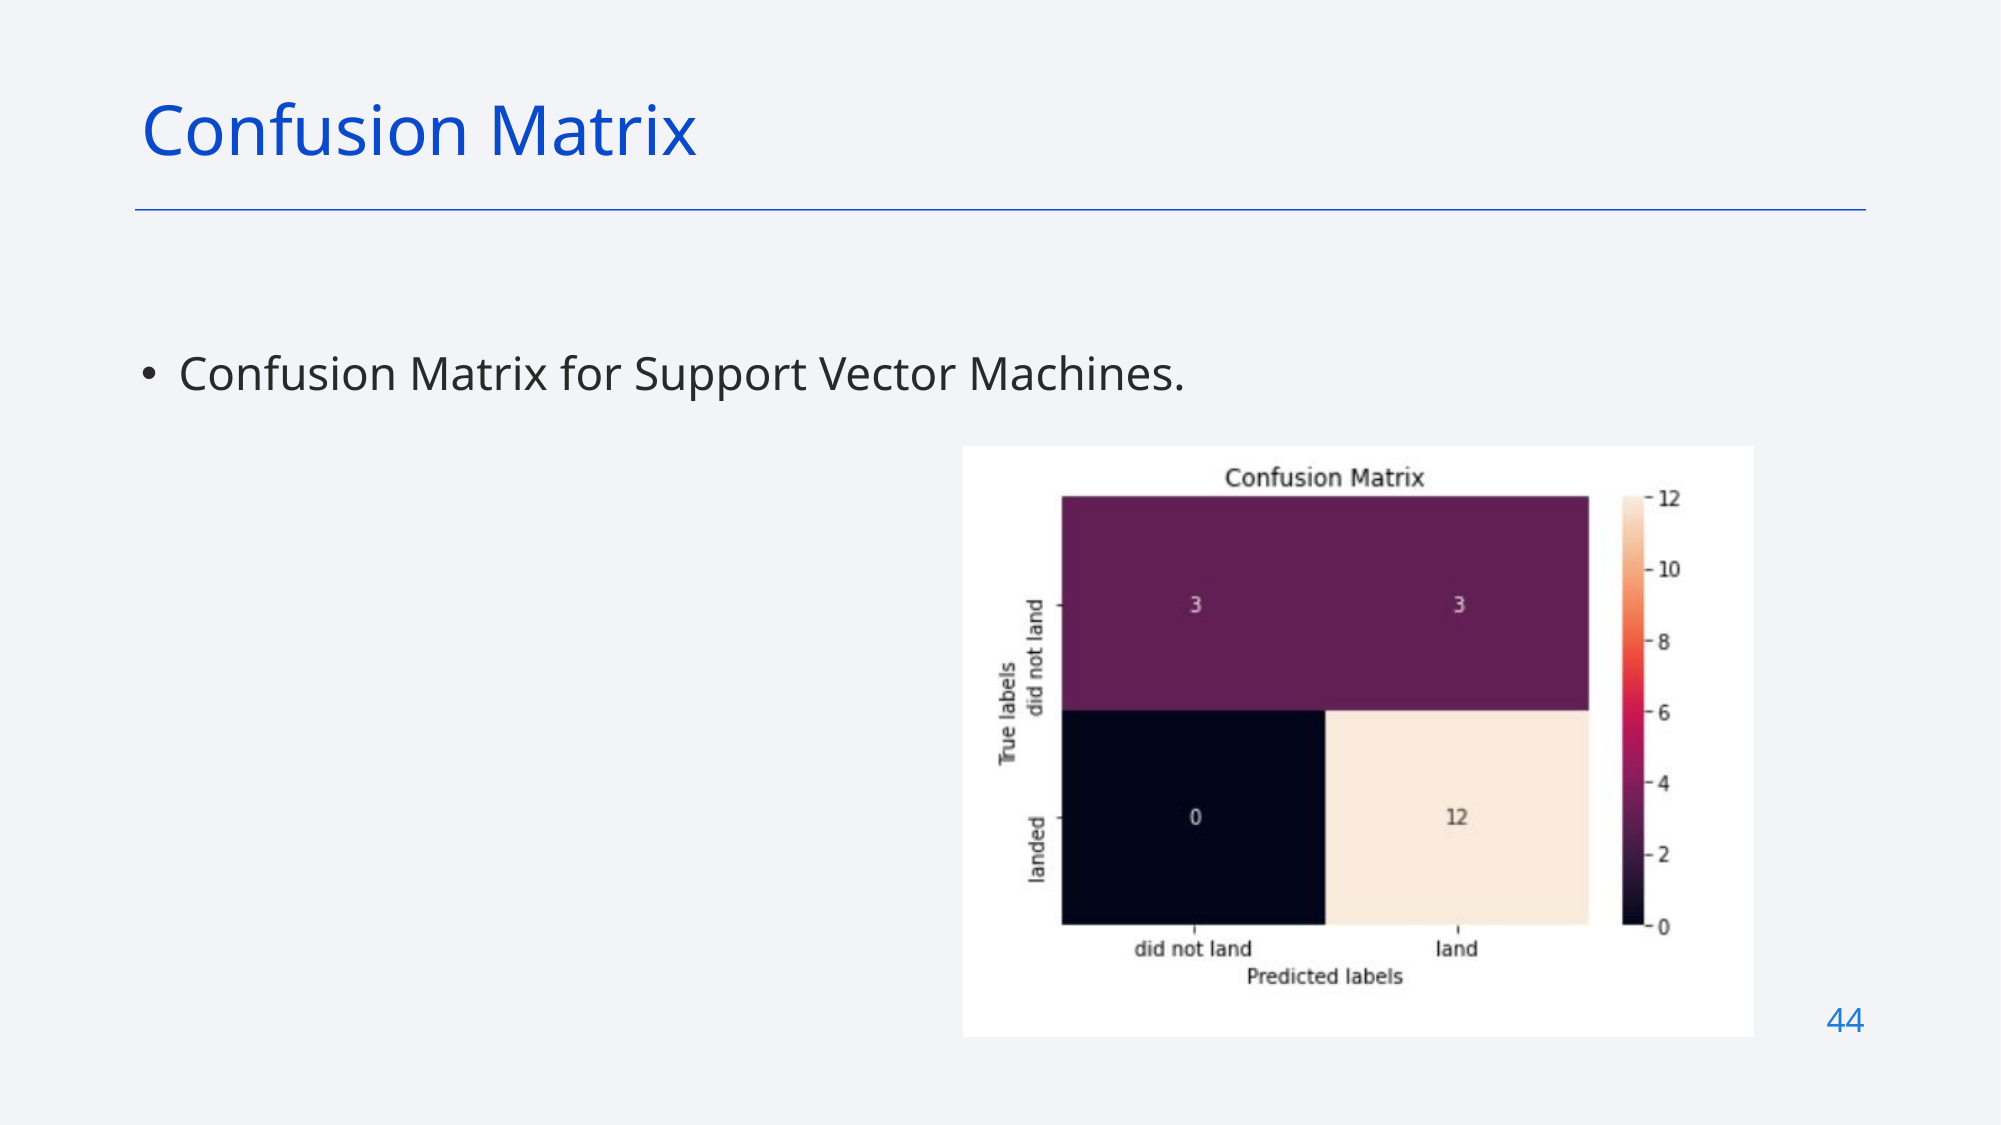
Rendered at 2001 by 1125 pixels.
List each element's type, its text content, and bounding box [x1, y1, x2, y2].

slide_number 44 [1429, 988, 1880, 1055]
text_box Confusion Matrix [126, 88, 1852, 179]
list Confusion Matrix for Support Vector Machines. [126, 337, 1682, 963]
picture [0, 0, 2001, 1125]
